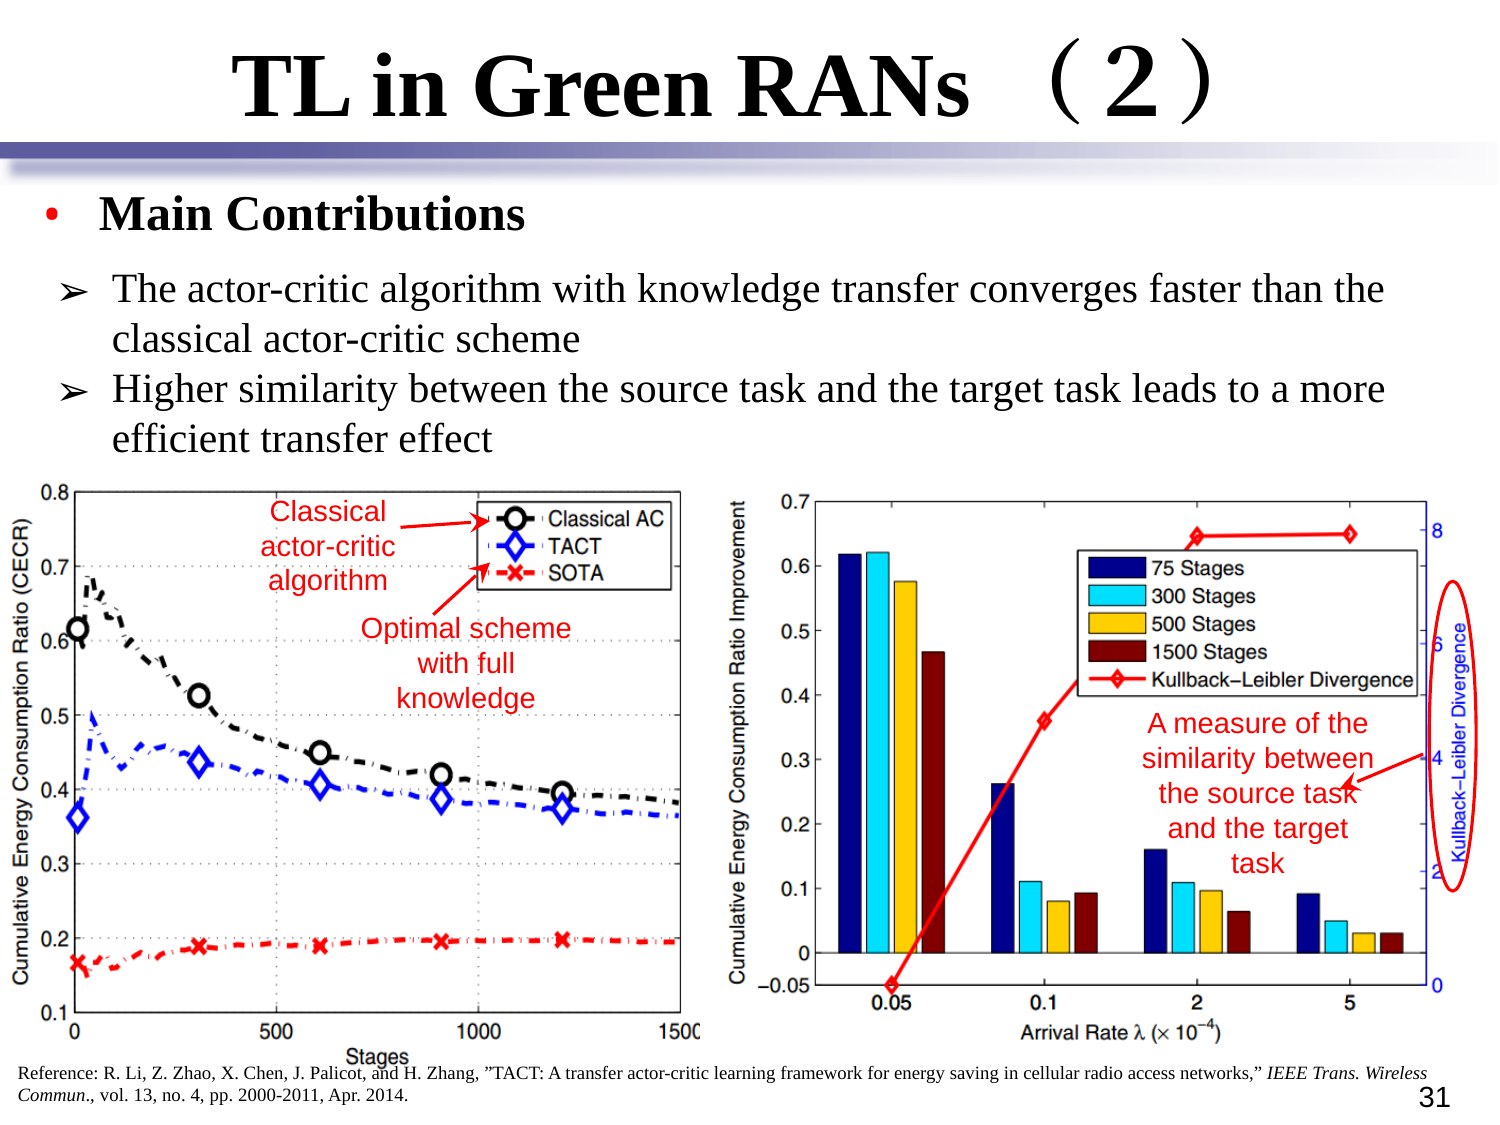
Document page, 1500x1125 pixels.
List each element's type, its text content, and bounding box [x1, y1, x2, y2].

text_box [433, 562, 491, 615]
title TL in Green RANs（２） [0, 9, 1500, 149]
slide_number ‹#› [1116, 1070, 1467, 1113]
text_box Main Contributions [22, 172, 541, 249]
picture [724, 484, 1471, 1046]
text_box The actor-critic algorithm with knowledge transfer converges faster than the classical actor-critic scheme Higher similarity between the source task and the target task leads to a more efficient transfer effect [55, 261, 1449, 472]
text_box Reference: R. Li, Z. Zhao, X. Chen, J. Palicot, and H. Zhang, ”TACT: A transfer actor-critic learning framework for energy saving in cellular radio access networks,” IEEE Trans. Wireless Commun., vol. 13, no. 4, pp. 2000-2011, Apr. 2014. [17, 1060, 1459, 1106]
picture [0, 149, 1498, 185]
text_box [1339, 753, 1424, 790]
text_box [400, 520, 491, 528]
picture [5, 479, 700, 1070]
